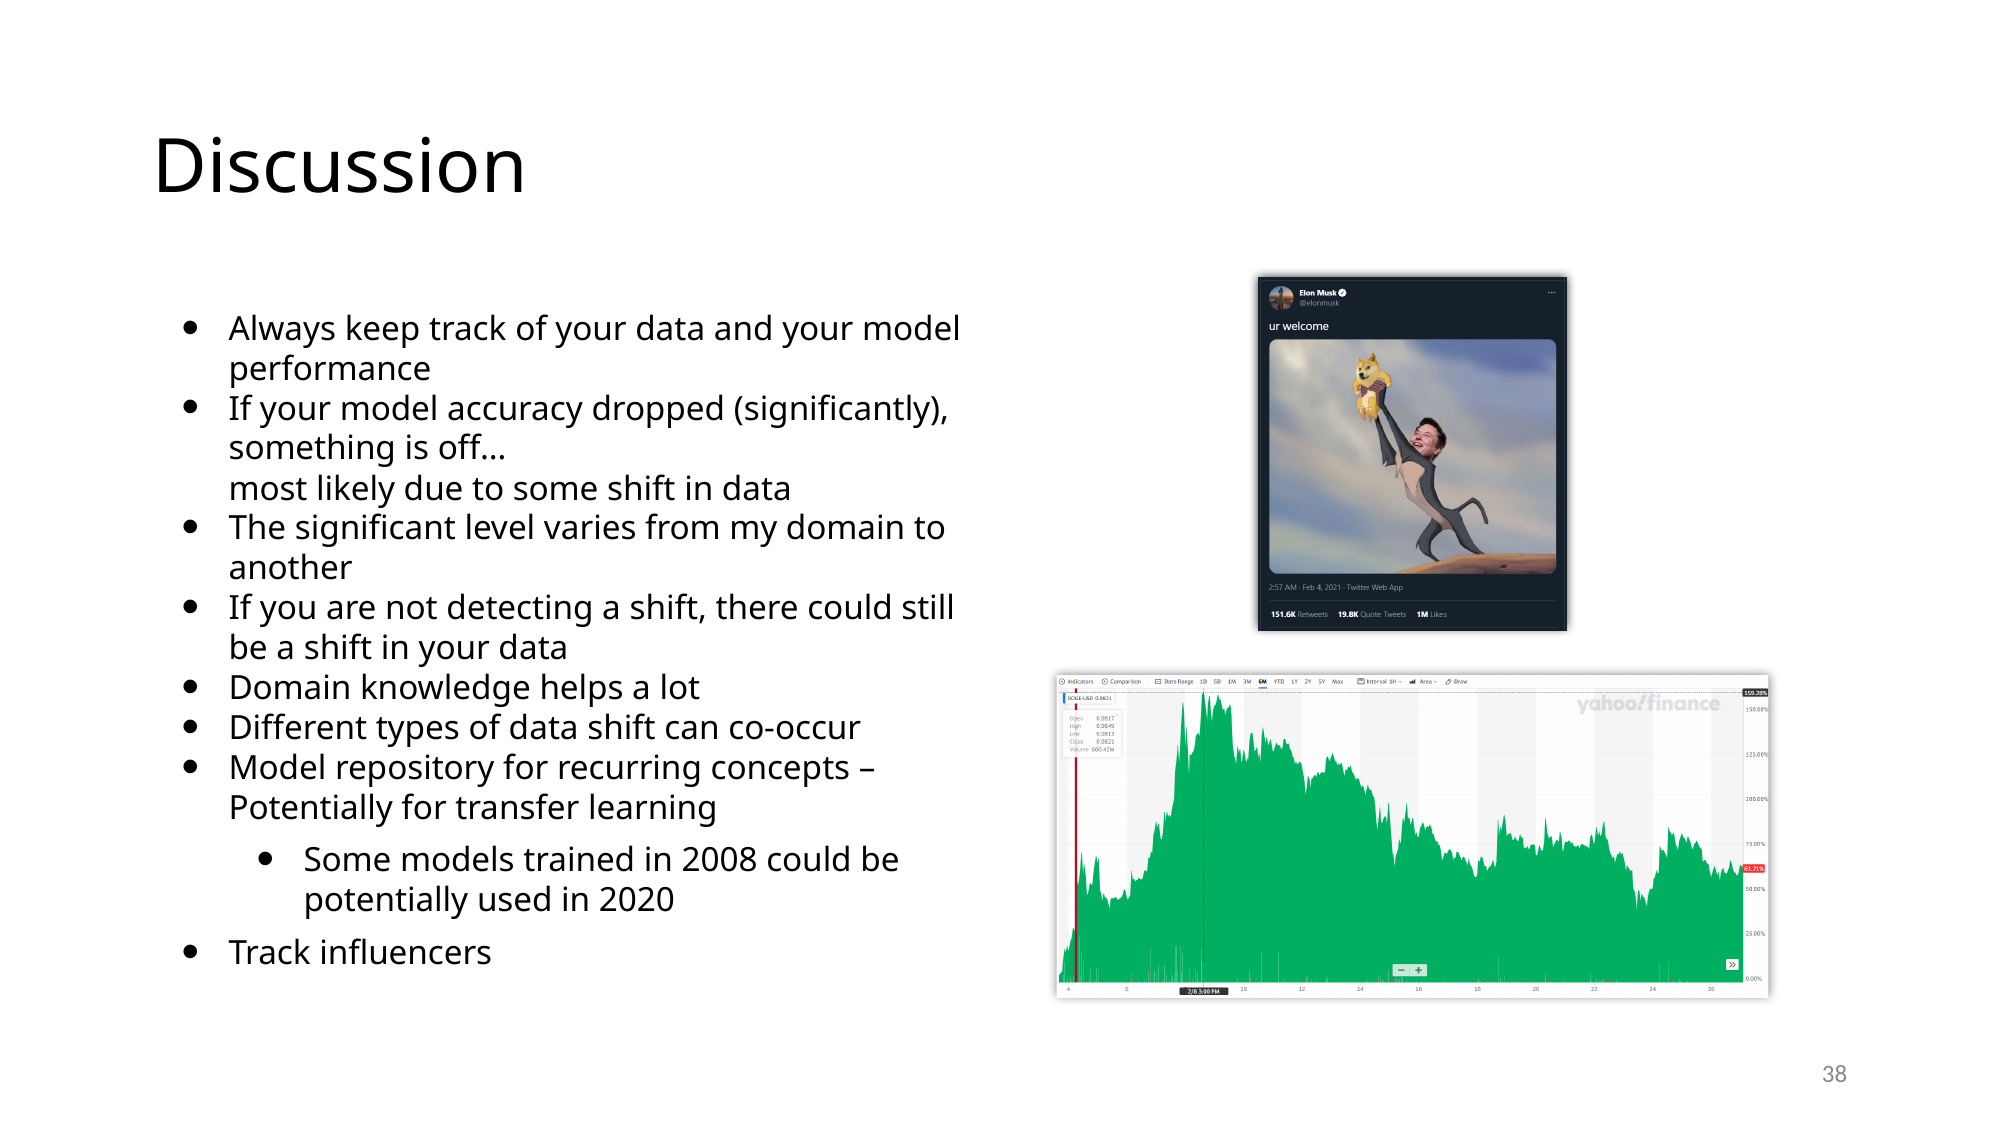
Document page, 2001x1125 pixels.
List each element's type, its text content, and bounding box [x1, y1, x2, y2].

picture [1258, 276, 1567, 631]
picture [1056, 674, 1769, 998]
title Discussion [137, 59, 1863, 278]
list Always keep track of your data and your model performance If your model accuracy dropped (significantly), something is off… most likely due to some shift in data The significant level varies from my domain to another If you are not detecting a shift, there could still be a shift in your data Domain knowledge helps a lot Different types of data shift can co-occur Model repository for recurring concepts – Potentially for transfer learning Some models trained in 2008 could be potentially used in 2020 Track influencers [137, 299, 988, 1014]
slide_number 38 [1412, 1042, 1863, 1103]
